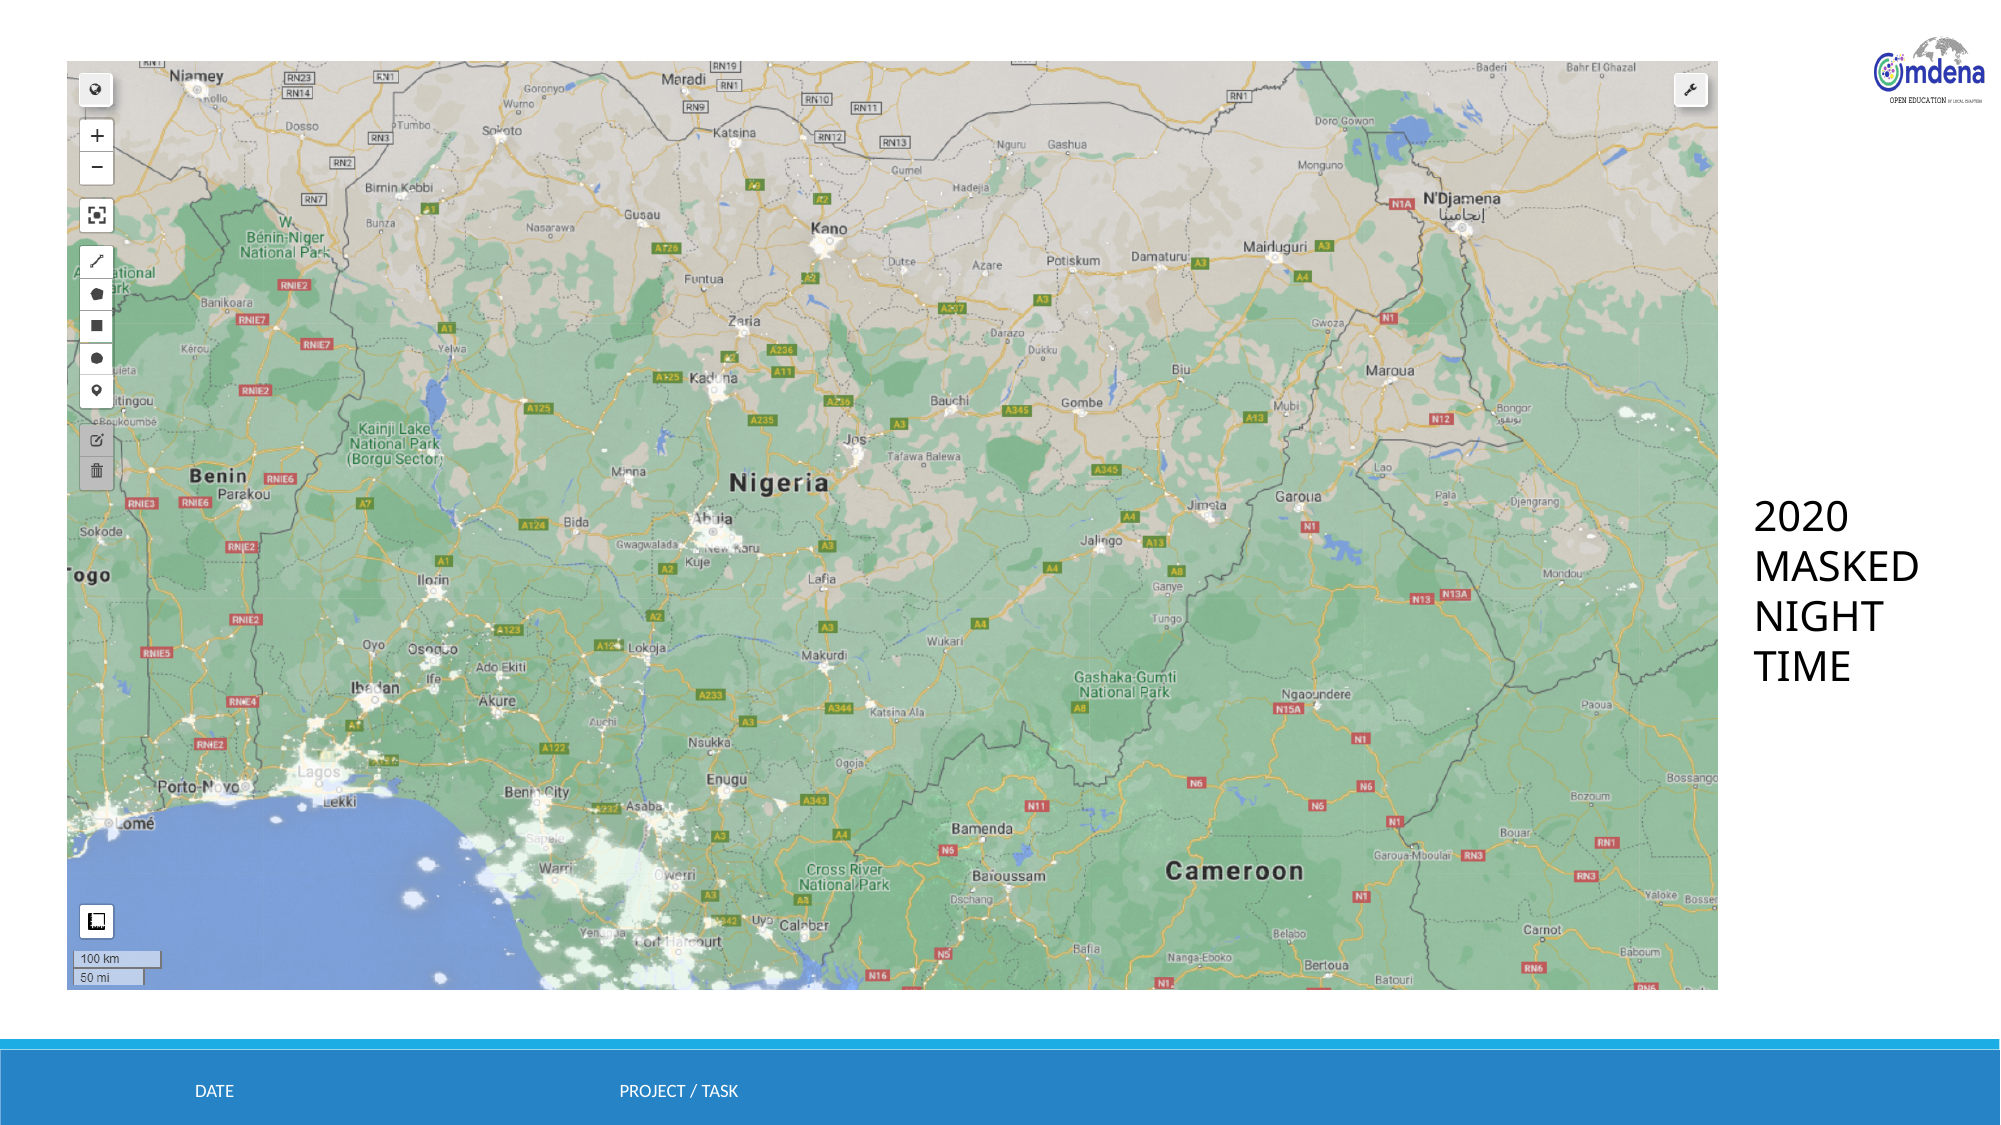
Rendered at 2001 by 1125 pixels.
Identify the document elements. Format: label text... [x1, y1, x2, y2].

picture [67, 61, 1718, 991]
text_box 2020 MASKED NIGHT TIME [1738, 364, 1984, 705]
footer PROJECT / TASK [604, 1059, 1396, 1120]
slide_number DATE [180, 1059, 586, 1120]
picture [1860, 0, 1998, 165]
